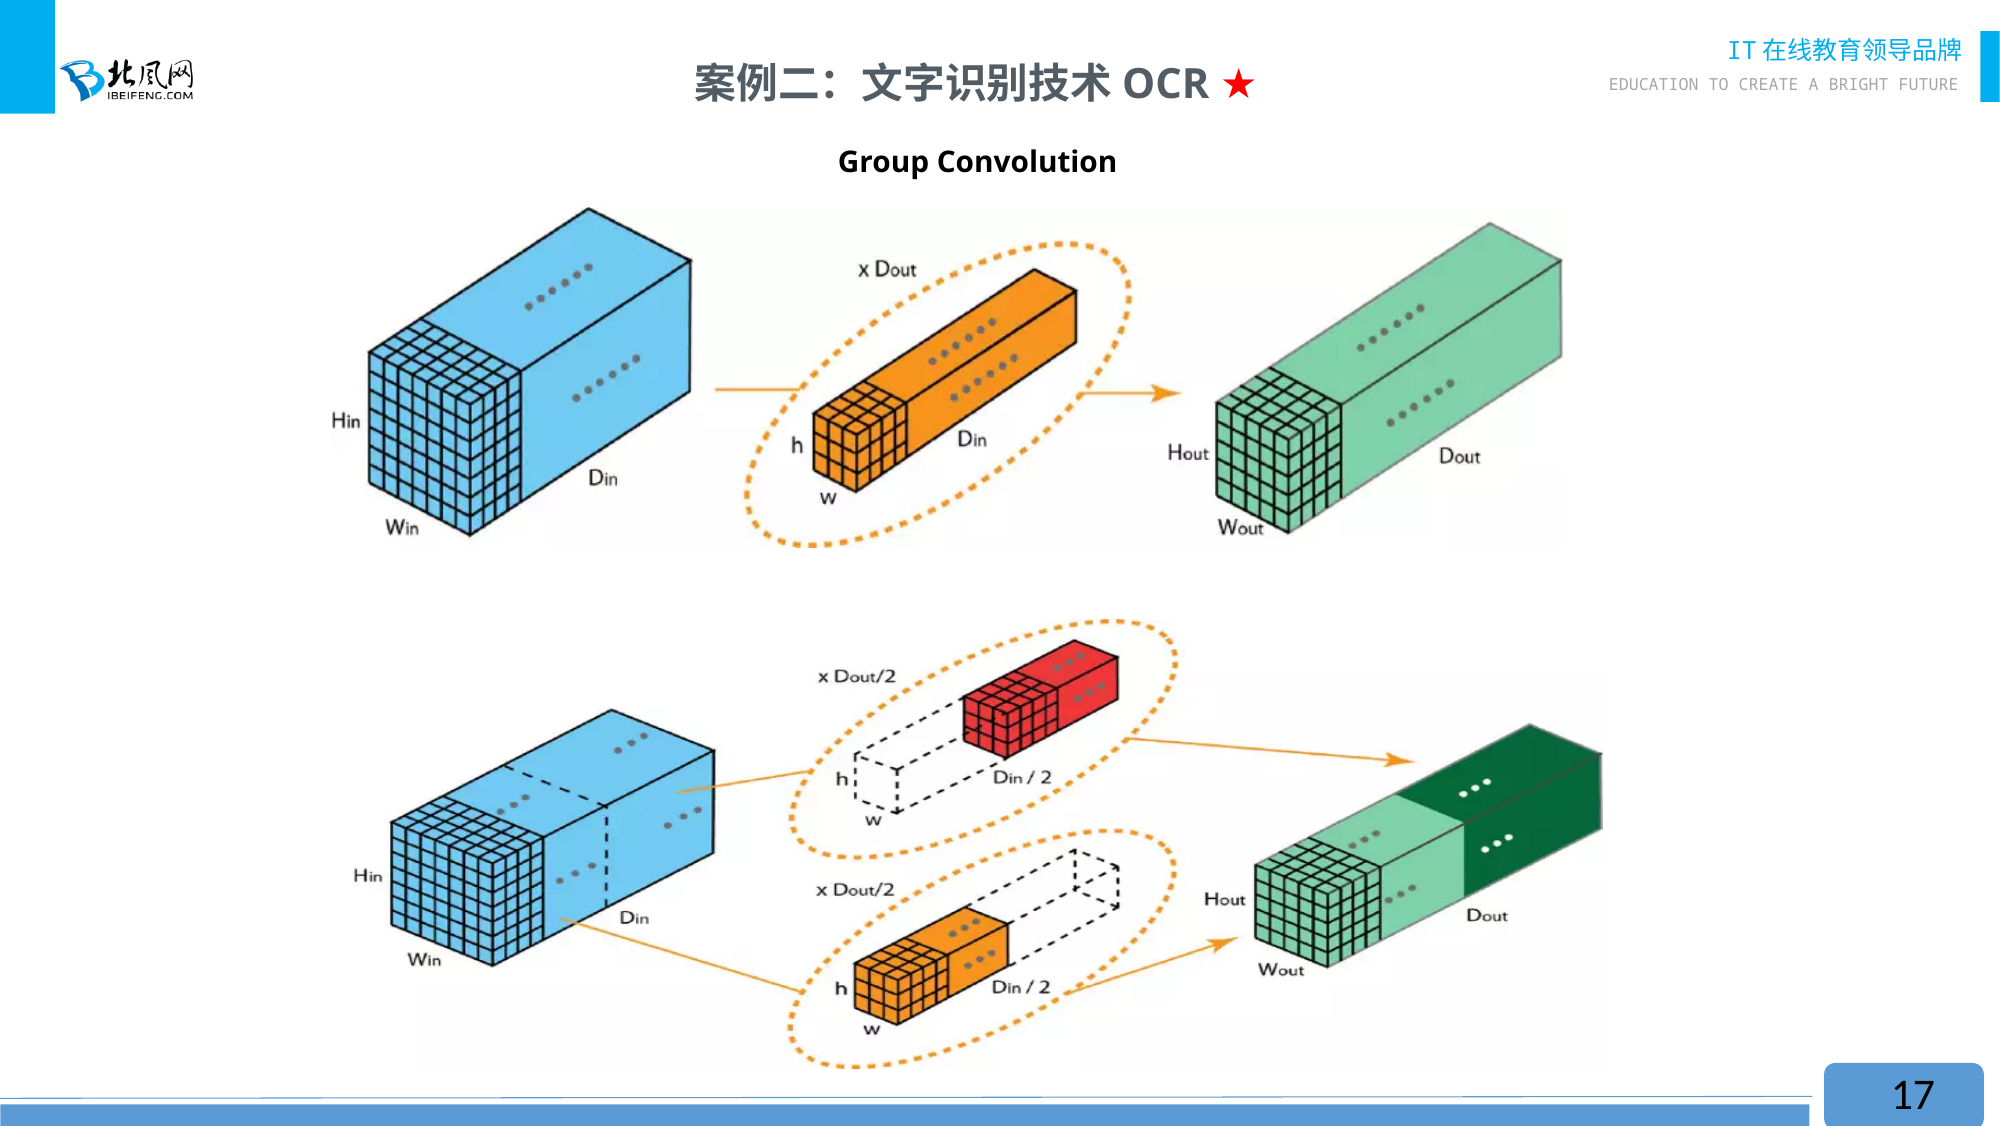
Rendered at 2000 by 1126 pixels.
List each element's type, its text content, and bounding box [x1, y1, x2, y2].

title Group Convolution [629, 139, 1327, 187]
picture [331, 207, 1563, 548]
text_box 案例二：文字识别技术OCR ★ [679, 44, 1311, 119]
picture [353, 619, 1603, 1069]
picture [56, 54, 198, 103]
